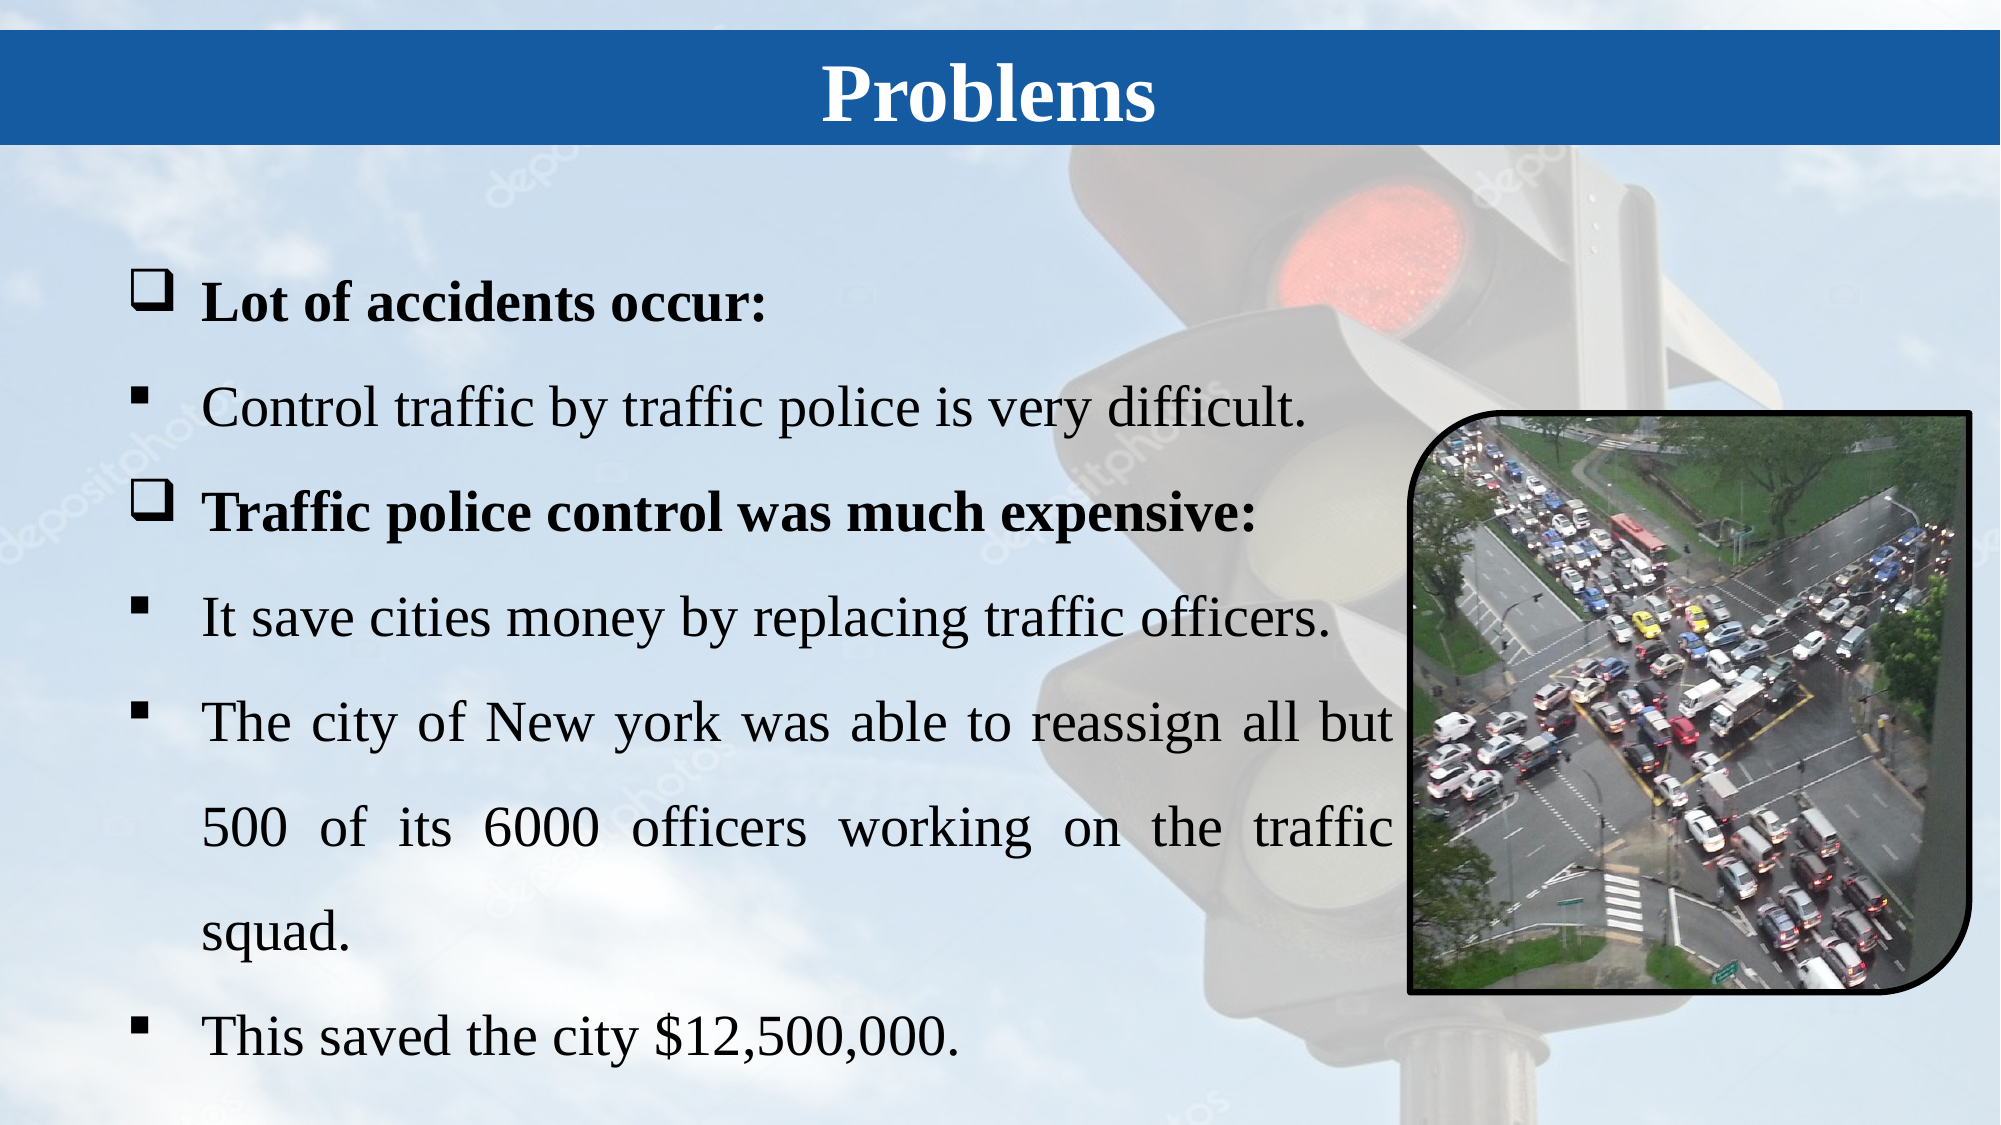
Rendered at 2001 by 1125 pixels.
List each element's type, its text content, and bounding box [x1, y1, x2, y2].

text_box Lot of accidents occur: Control traffic by traffic police is very difficult. Traffic police control was much expensive: It save cities money by replacing traffic officers. The city of New york was able to reassign all but 500 of its 6000 officers working on the traffic squad. This saved the city $12,500,000. [111, 220, 1411, 1075]
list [1410, 413, 1970, 993]
text_box Problems [0, 30, 2000, 145]
